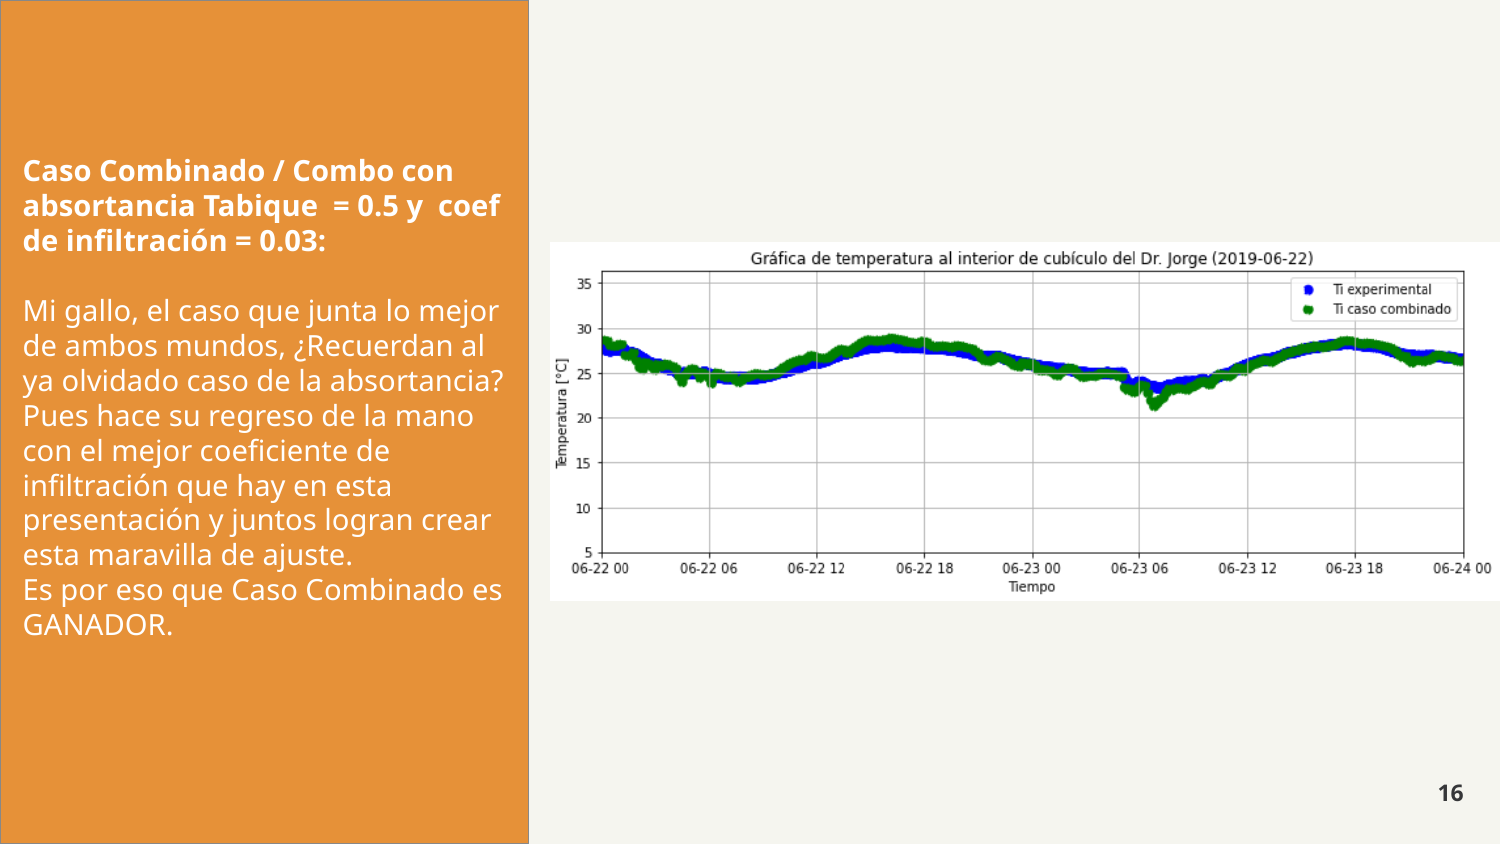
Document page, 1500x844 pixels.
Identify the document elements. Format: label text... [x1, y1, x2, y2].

text_box Caso Combinado / Combo con absortancia Tabique = 0.5 y coef de infiltración = 0.03: Mi gallo, el caso que junta lo mejor de ambos mundos, ¿Recuerdan al ya olvidado caso de la absortancia? Pues hace su regreso de la mano con el mejor coeficiente de infiltración que hay en esta presentación y juntos logran crear esta maravilla de ajuste. Es por eso que Caso Combinado es GANADOR. [7, 137, 521, 657]
text_box [0, 0, 529, 844]
picture [549, 242, 1500, 602]
slide_number ‹#› [1374, 779, 1464, 809]
